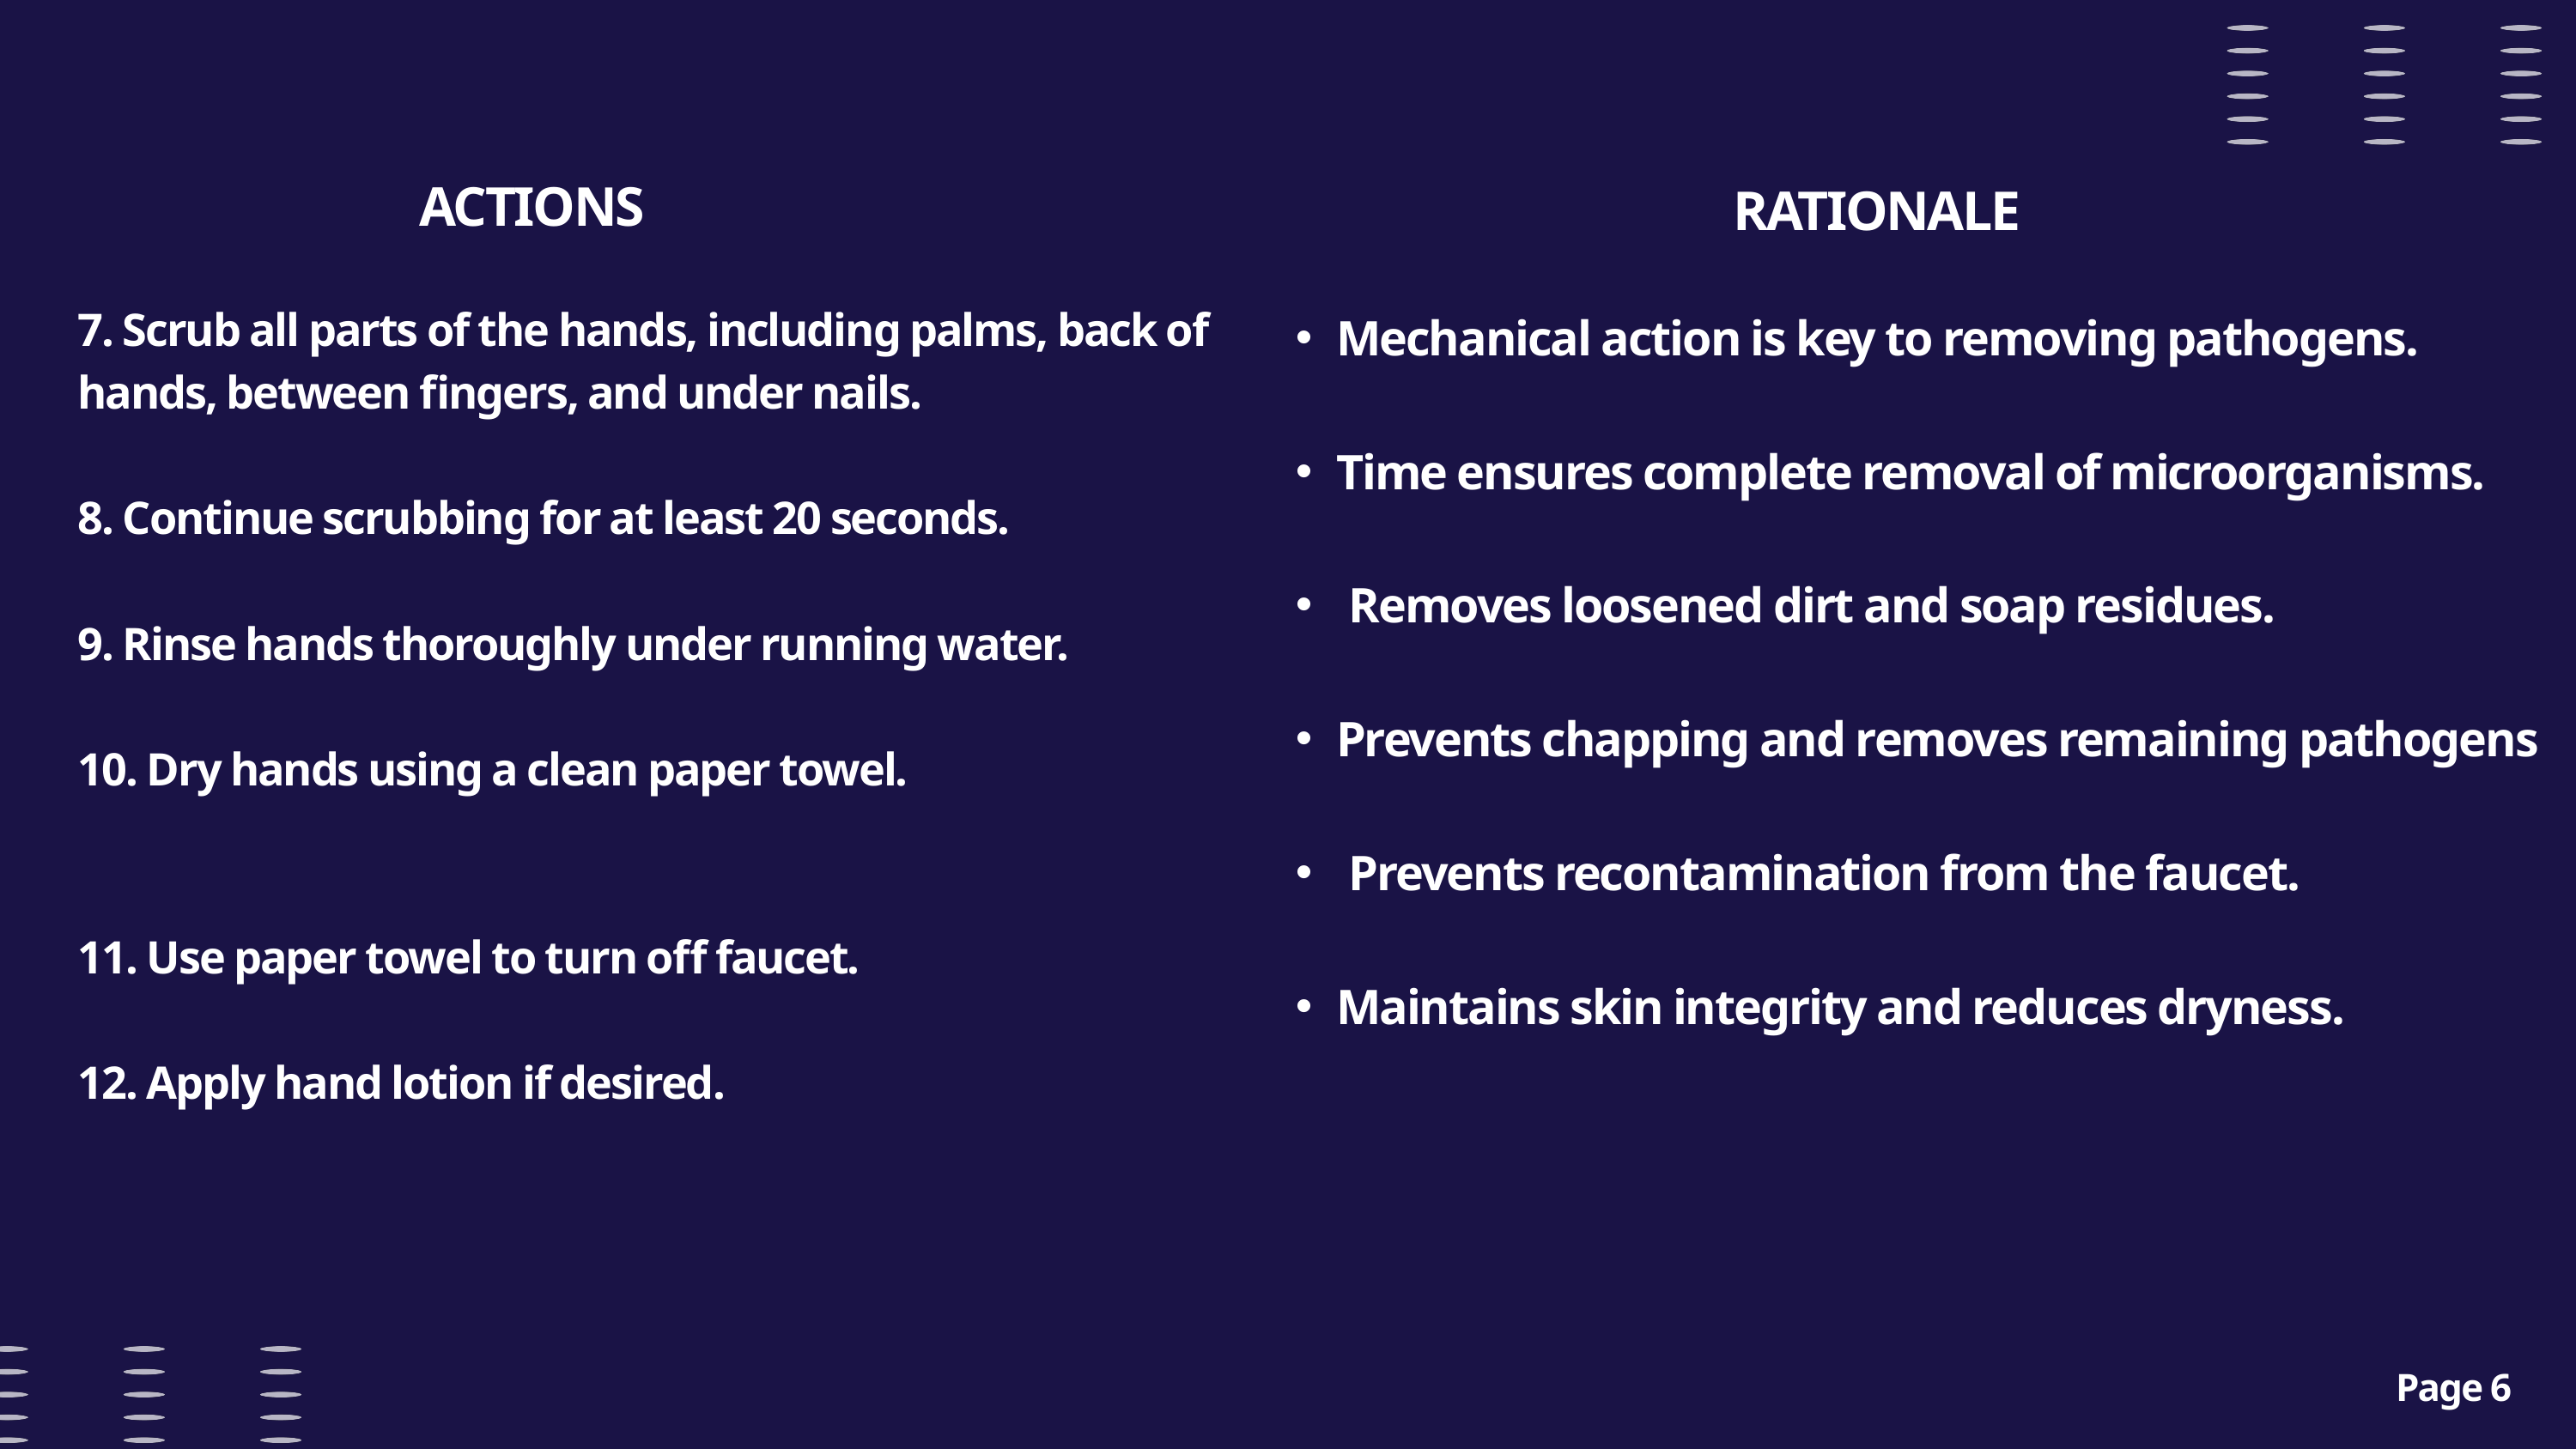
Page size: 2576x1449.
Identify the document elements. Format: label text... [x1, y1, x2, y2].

text_box [0, 1346, 303, 1449]
text_box Mechanical action is key to removing pathogens. Time ensures complete removal of microorganisms. Removes loosened dirt and soap residues. Prevents chapping and removes remaining pathogens Prevents recontamination from the faucet. Maintains skin integrity and reduces dryness. [1255, 164, 2576, 1101]
text_box 7. Scrub all parts of the hands, including palms, back of hands, between fingers, and under nails. 8. Continue scrubbing for at least 20 seconds. 9. Rinse hands thoroughly under running water. 10. Dry hands using a clean paper towel. 11. Use paper towel to turn off faucet. 12. Apply hand lotion if desired. [77, 292, 1255, 1109]
text_box Page 6 [1979, 1356, 2512, 1410]
text_box [2227, 25, 2543, 145]
text_box ACTIONS [417, 161, 647, 238]
text_box RATIONALE [1715, 166, 2039, 241]
